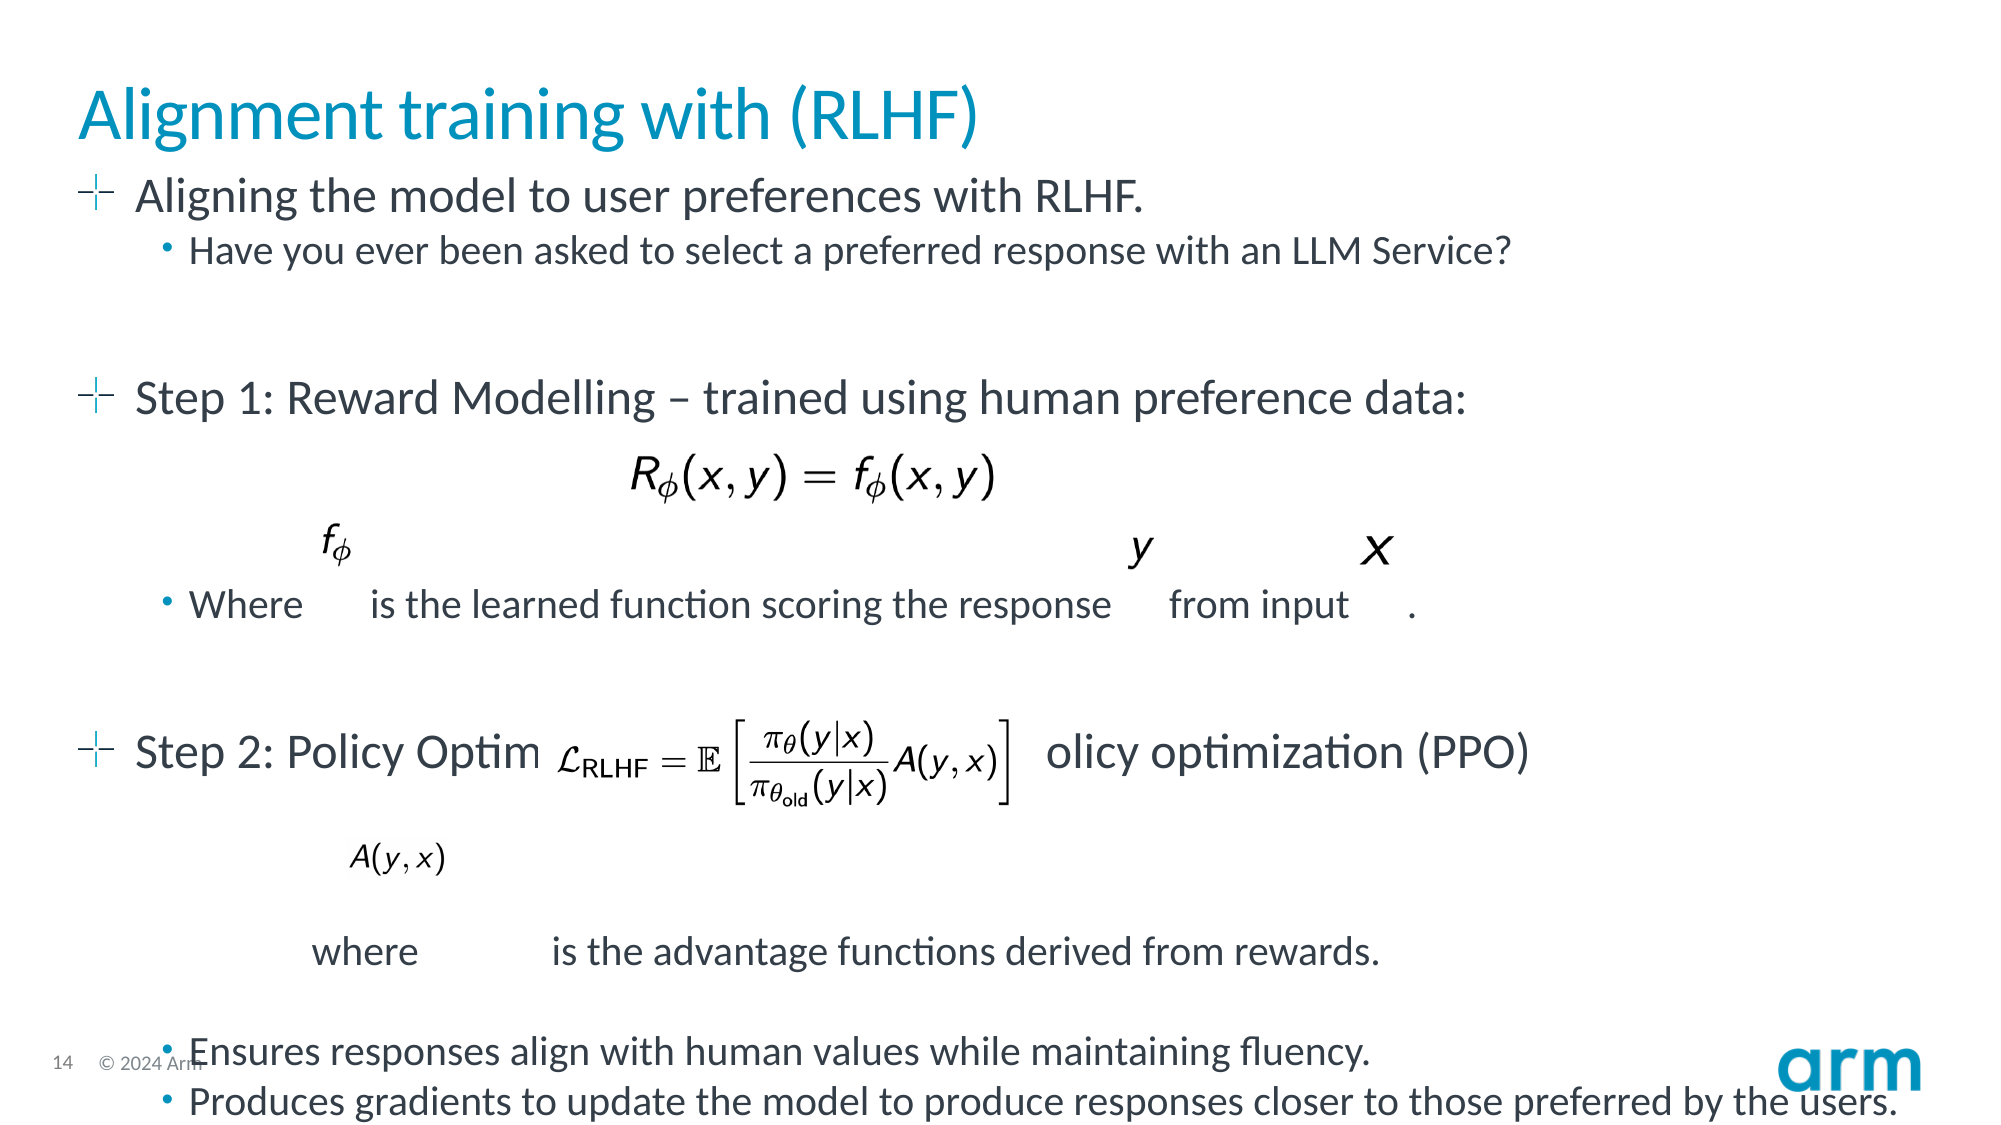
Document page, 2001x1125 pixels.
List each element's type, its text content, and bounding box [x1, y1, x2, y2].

picture [601, 431, 1028, 528]
picture [538, 695, 1044, 831]
picture [313, 512, 361, 571]
picture [78, 377, 114, 413]
picture [346, 837, 449, 879]
picture [1777, 1047, 1922, 1093]
picture [1352, 526, 1400, 571]
picture [78, 731, 114, 767]
title Alignment training with (RLHF) [78, 78, 1922, 162]
picture [1117, 528, 1165, 577]
list Aligning the model to user preferences with RLHF. Have you ever been asked to select a preferred response with an LLM Service? Step 1: Reward Modelling – trained using human preference data: Where is the learned function scoring the response from input . Step 2: Policy Optimization – Uses proximal policy optimization (PPO) where is the advantage functions derived from rewards. Ensures responses align with human values while maintaining fluency. Produces gradients to update the model to produce responses closer to those preferred by the users. [78, 162, 1922, 1041]
picture [78, 174, 114, 210]
